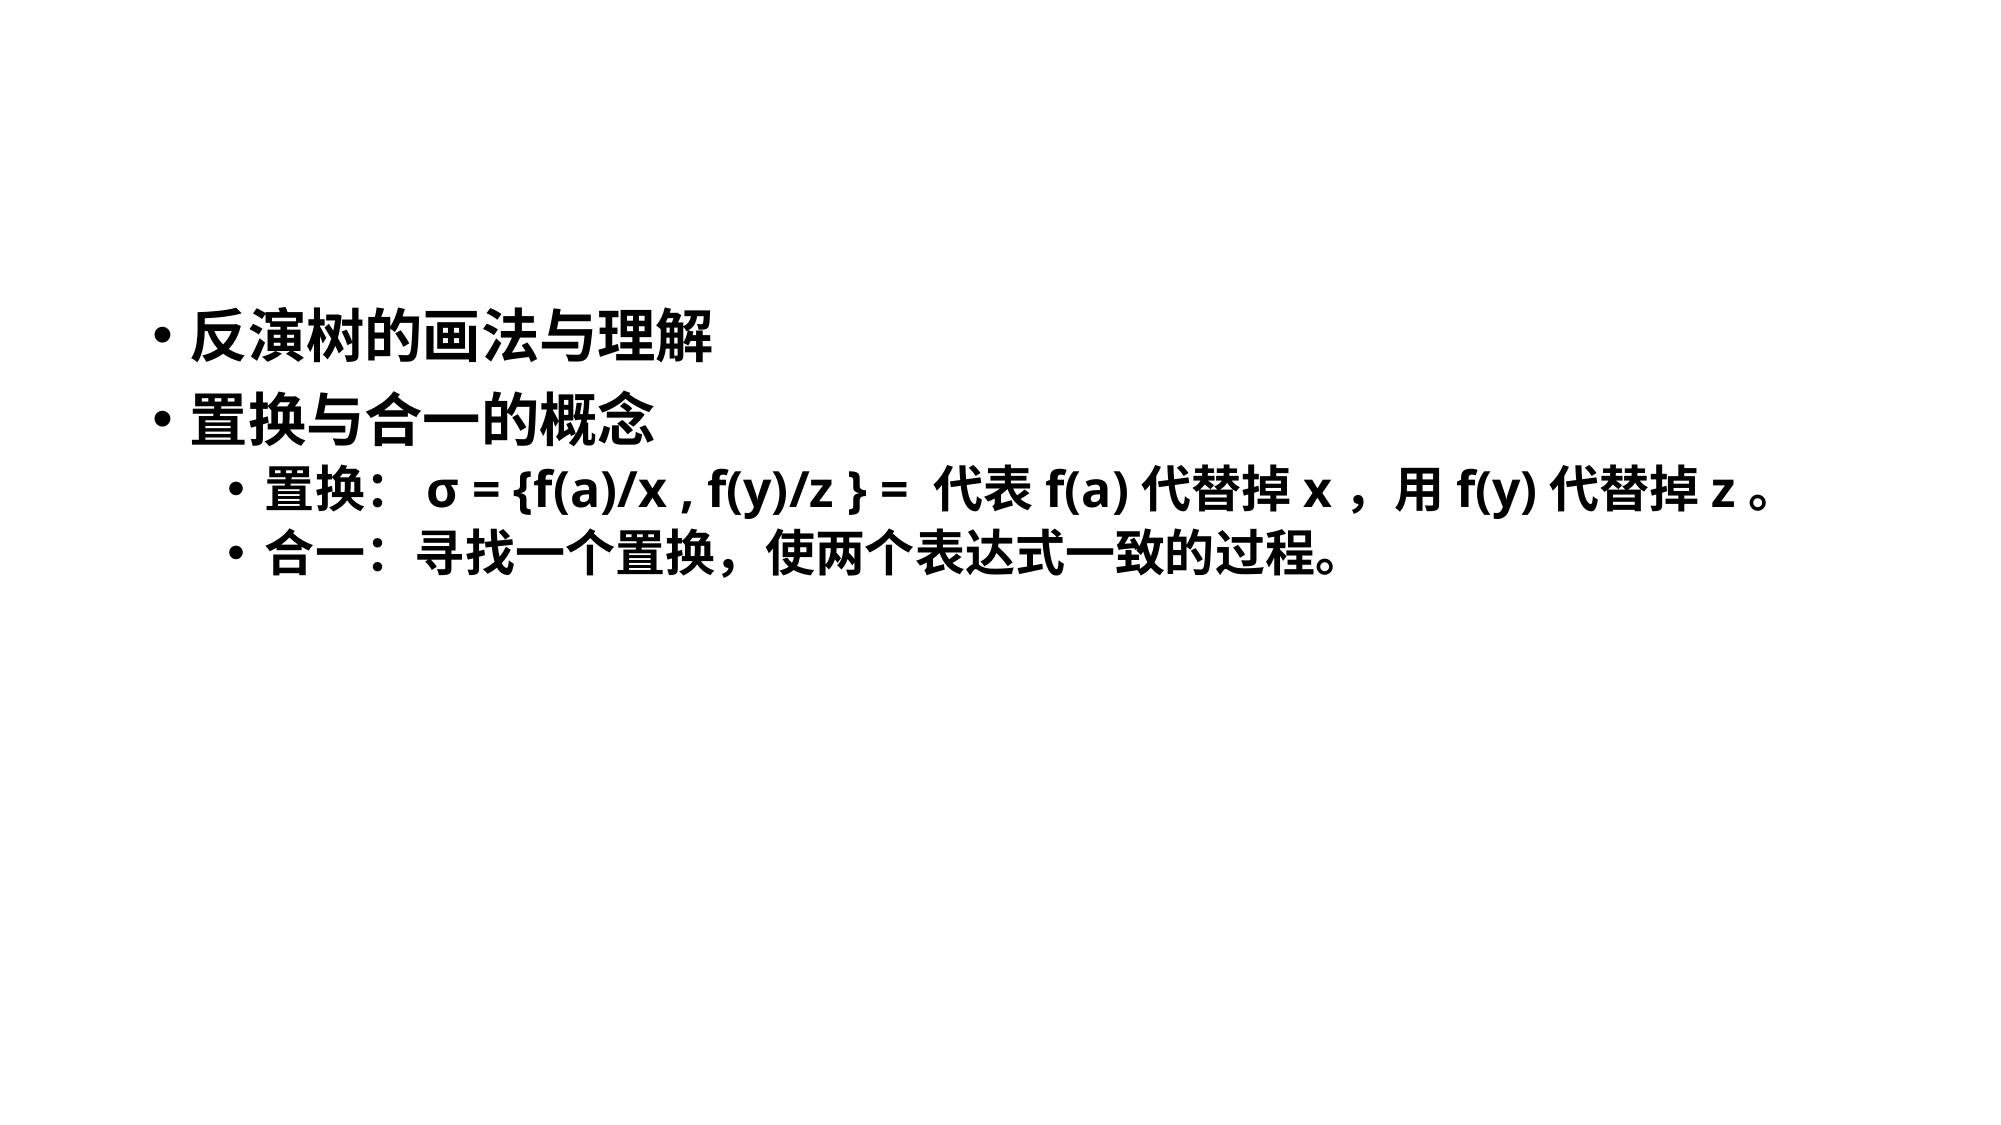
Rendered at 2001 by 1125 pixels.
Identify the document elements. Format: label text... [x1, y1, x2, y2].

list 反演树的画法与理解 置换与合一的概念 置换：σ = {f(a)/x , f(y)/z } = 代表f(a)代替掉x，用f(y)代替掉z。 合一：寻找一个置换，使两个表达式一致的过程。 [137, 299, 1863, 1014]
